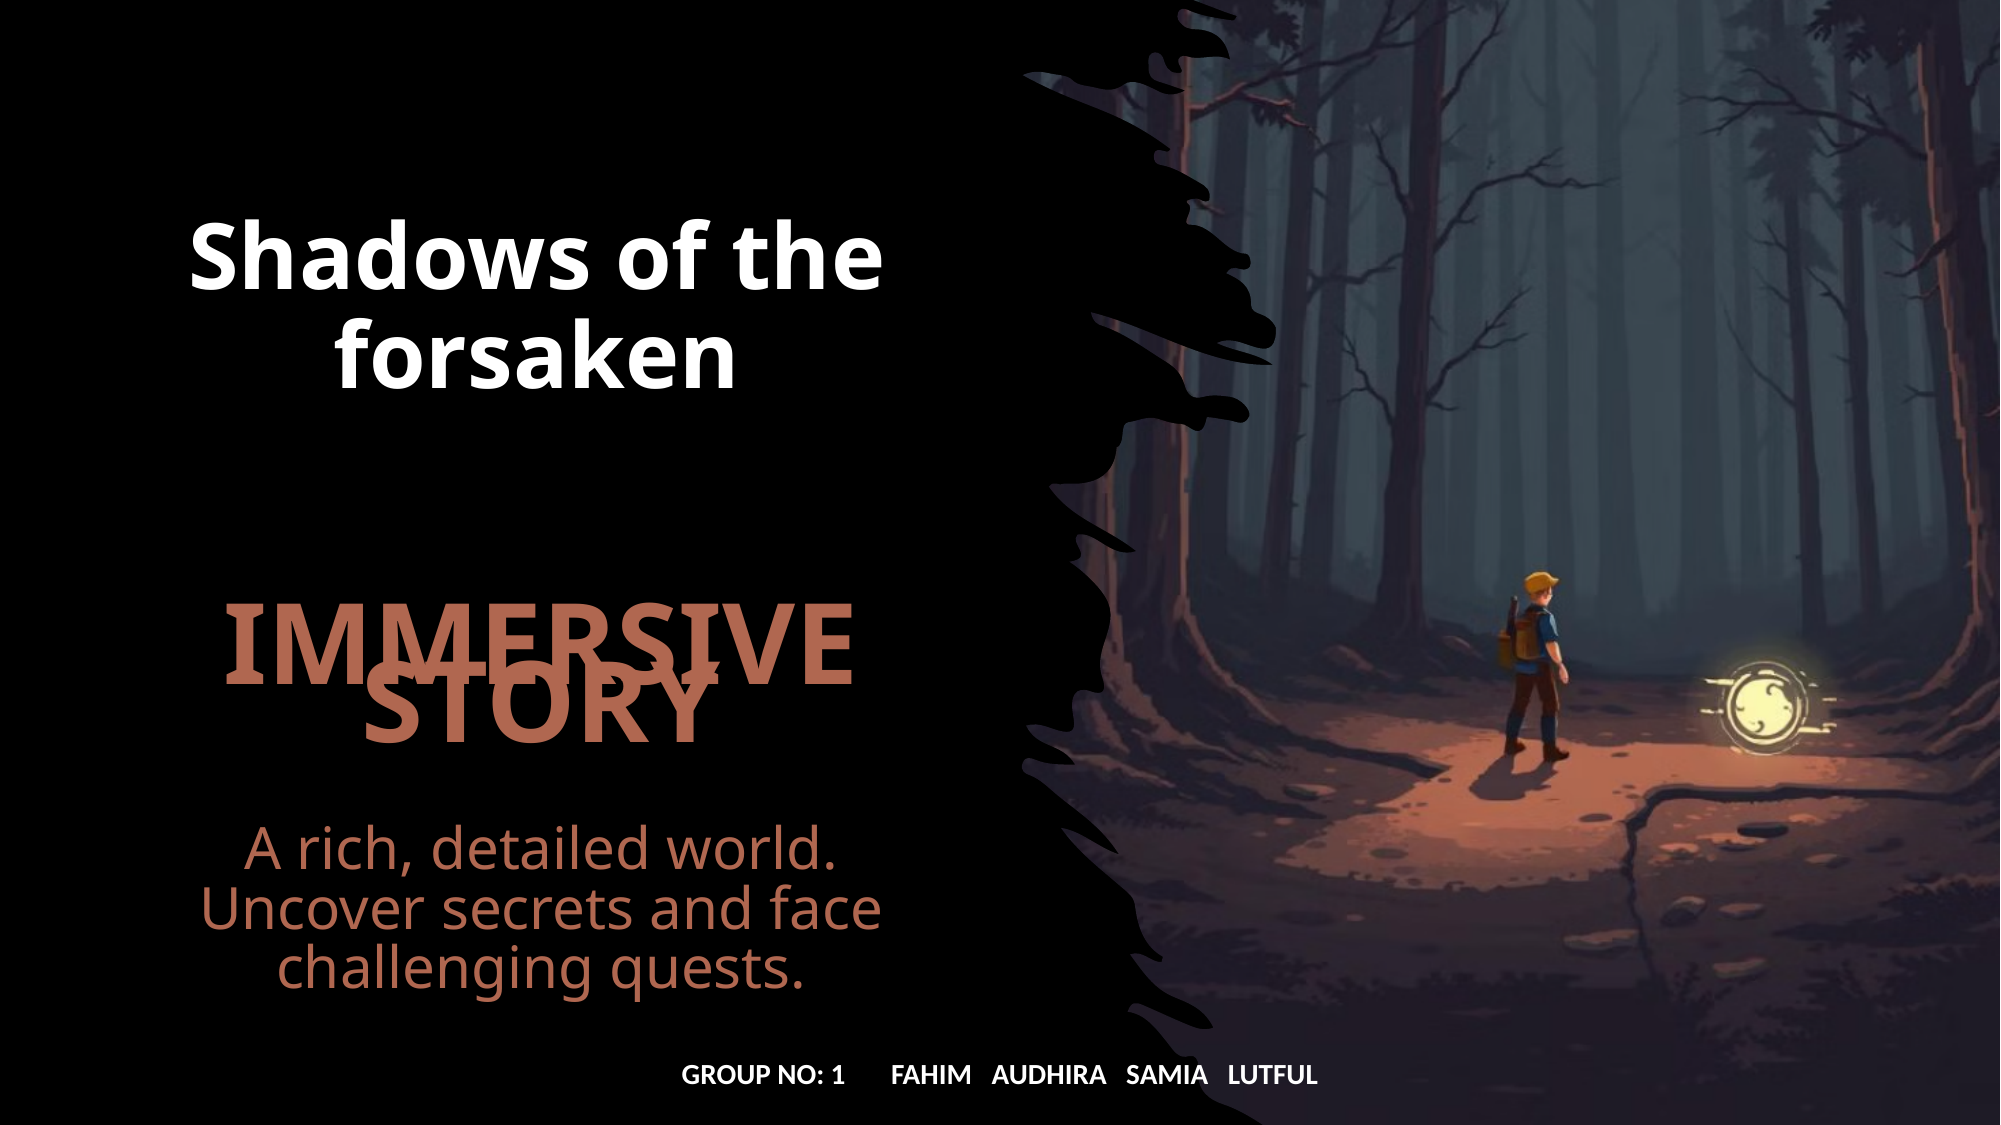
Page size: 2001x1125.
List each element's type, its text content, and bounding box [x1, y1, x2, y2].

picture [1021, 0, 2000, 1125]
text_box [0, 0, 1021, 1125]
footer GROUP NO: 1 FAHIM AUDHIRA SAMIA LUTFUL [662, 1042, 1021, 1103]
text_box Shadows of the forsaken [60, 139, 1014, 416]
text_box IMMERSIVE STORY A rich, detailed world. Uncover secrets and face challenging quests. [117, 642, 966, 1008]
text_box [130, 625, 1021, 889]
